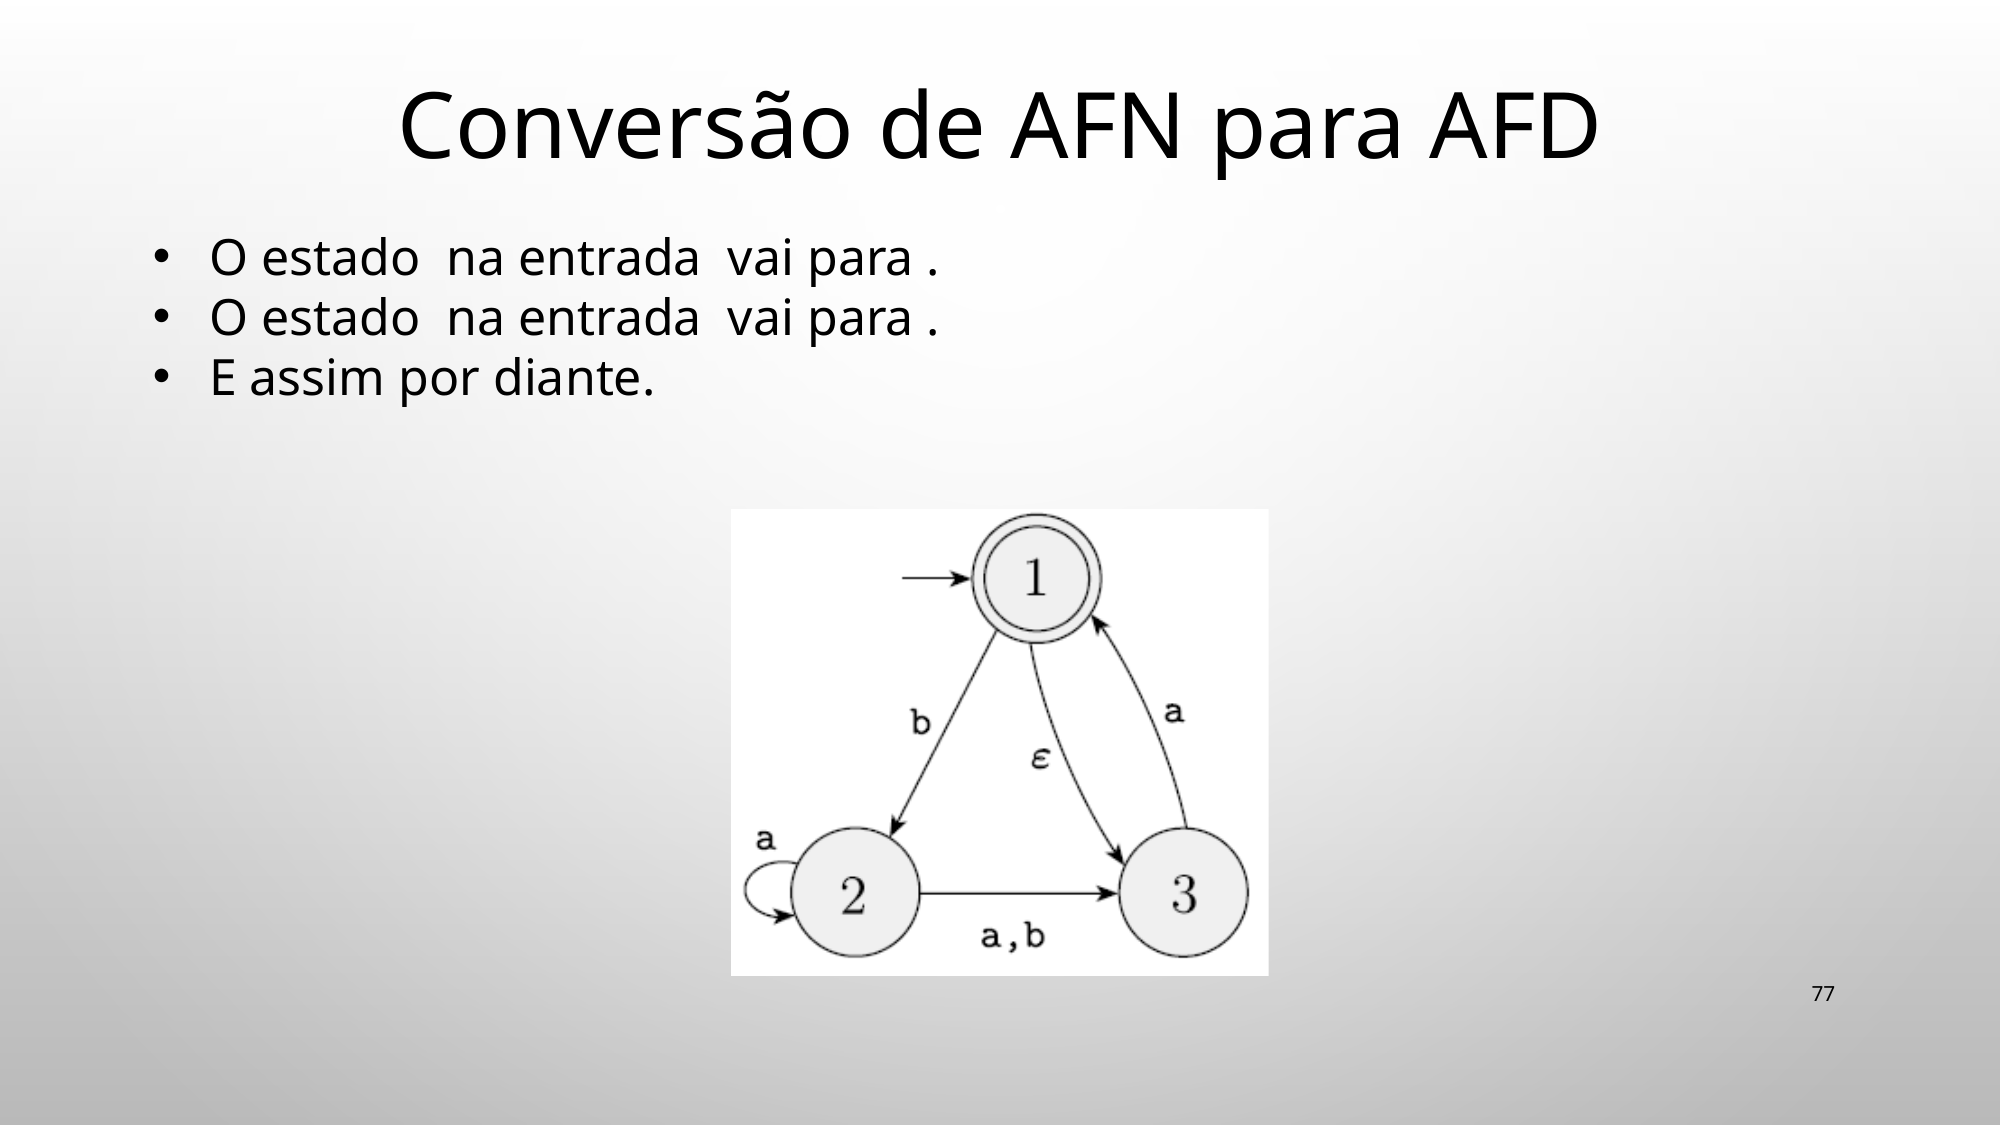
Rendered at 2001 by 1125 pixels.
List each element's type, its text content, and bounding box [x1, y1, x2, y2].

slide_number 77 [1724, 965, 1851, 1025]
picture [0, 0, 2000, 1125]
title Conversão de AFN para AFD [149, 69, 1851, 189]
